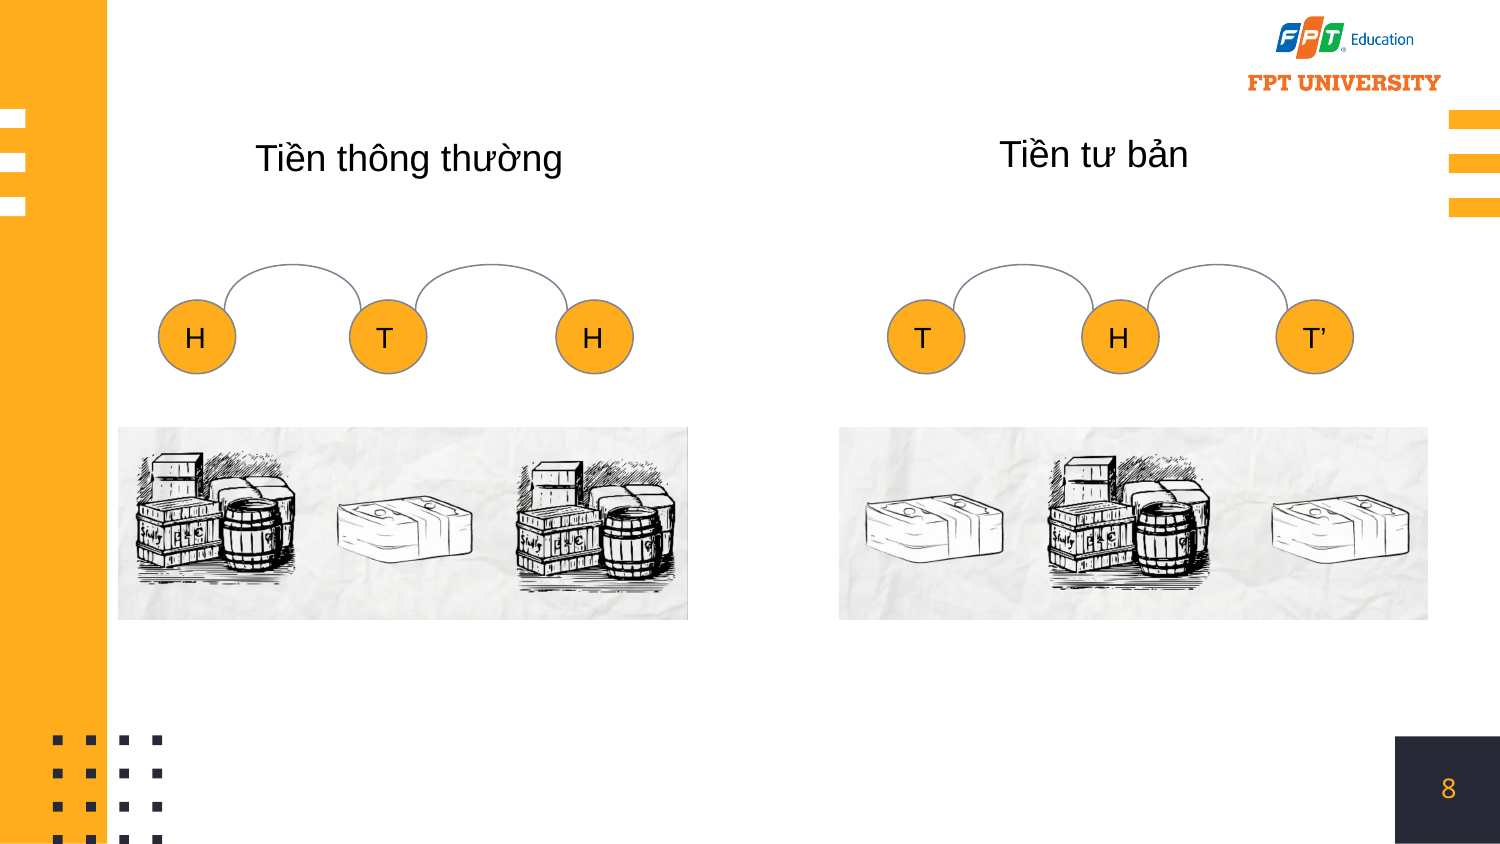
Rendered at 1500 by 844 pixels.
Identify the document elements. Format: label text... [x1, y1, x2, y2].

picture [118, 427, 688, 620]
picture [1240, 1, 1449, 106]
text_box Tiền tư bản [984, 114, 1342, 189]
text_box H [1081, 300, 1160, 374]
text_box H [556, 300, 634, 374]
text_box T’ [1276, 300, 1354, 374]
picture [839, 427, 1428, 620]
text_box Tiền thông thường [240, 119, 634, 185]
text_box H [158, 300, 236, 374]
text_box T [349, 300, 427, 374]
text_box T [887, 300, 965, 374]
slide_number 8 [1395, 736, 1500, 844]
